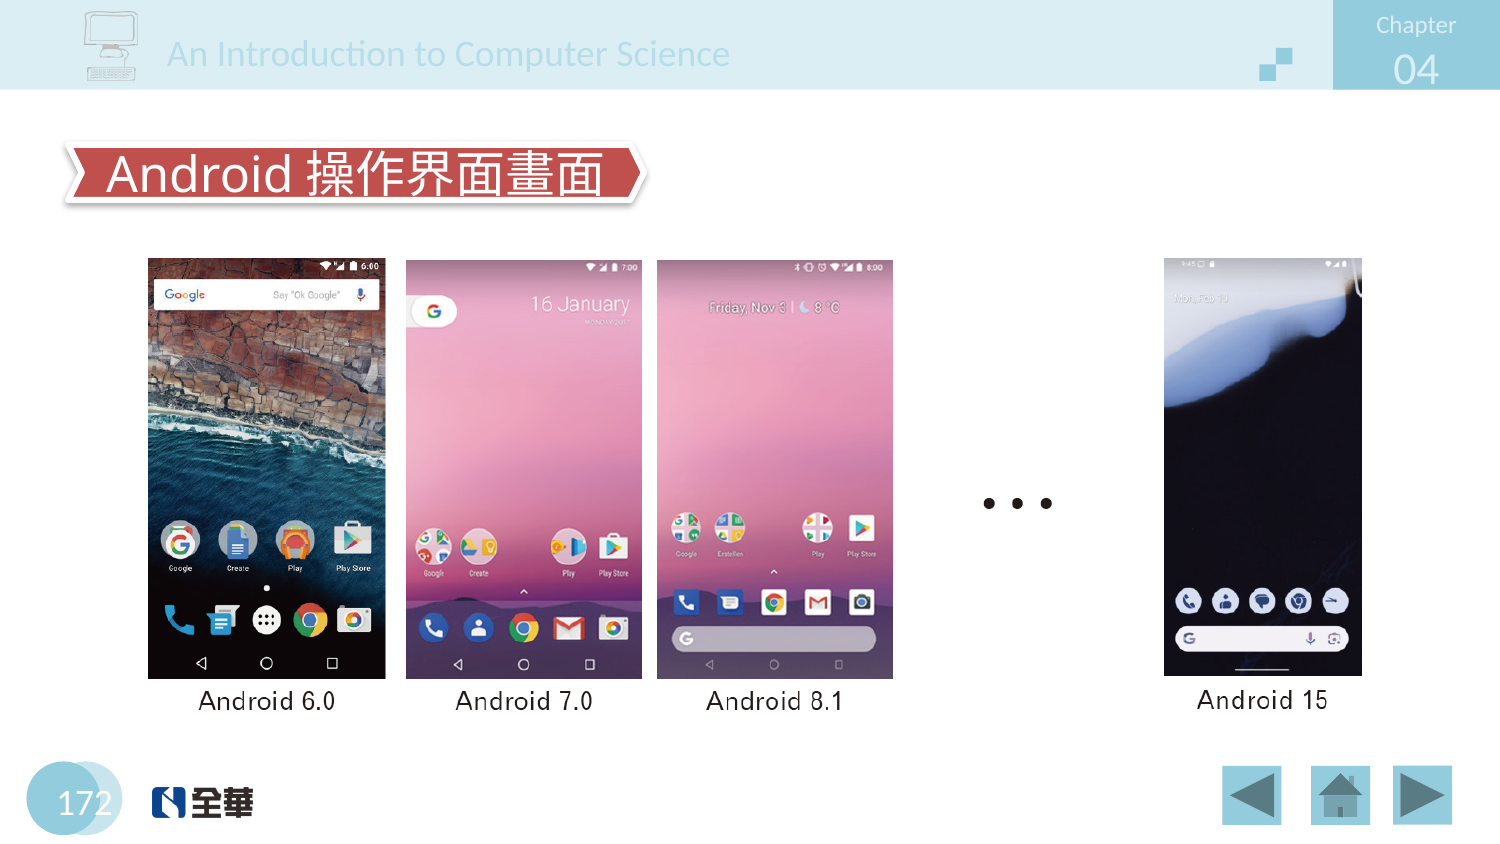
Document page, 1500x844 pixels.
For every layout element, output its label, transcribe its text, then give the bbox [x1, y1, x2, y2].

picture [144, 251, 1368, 729]
text_box Android操作界面畫面 [65, 141, 647, 204]
picture [152, 787, 253, 818]
picture [84, 11, 138, 81]
